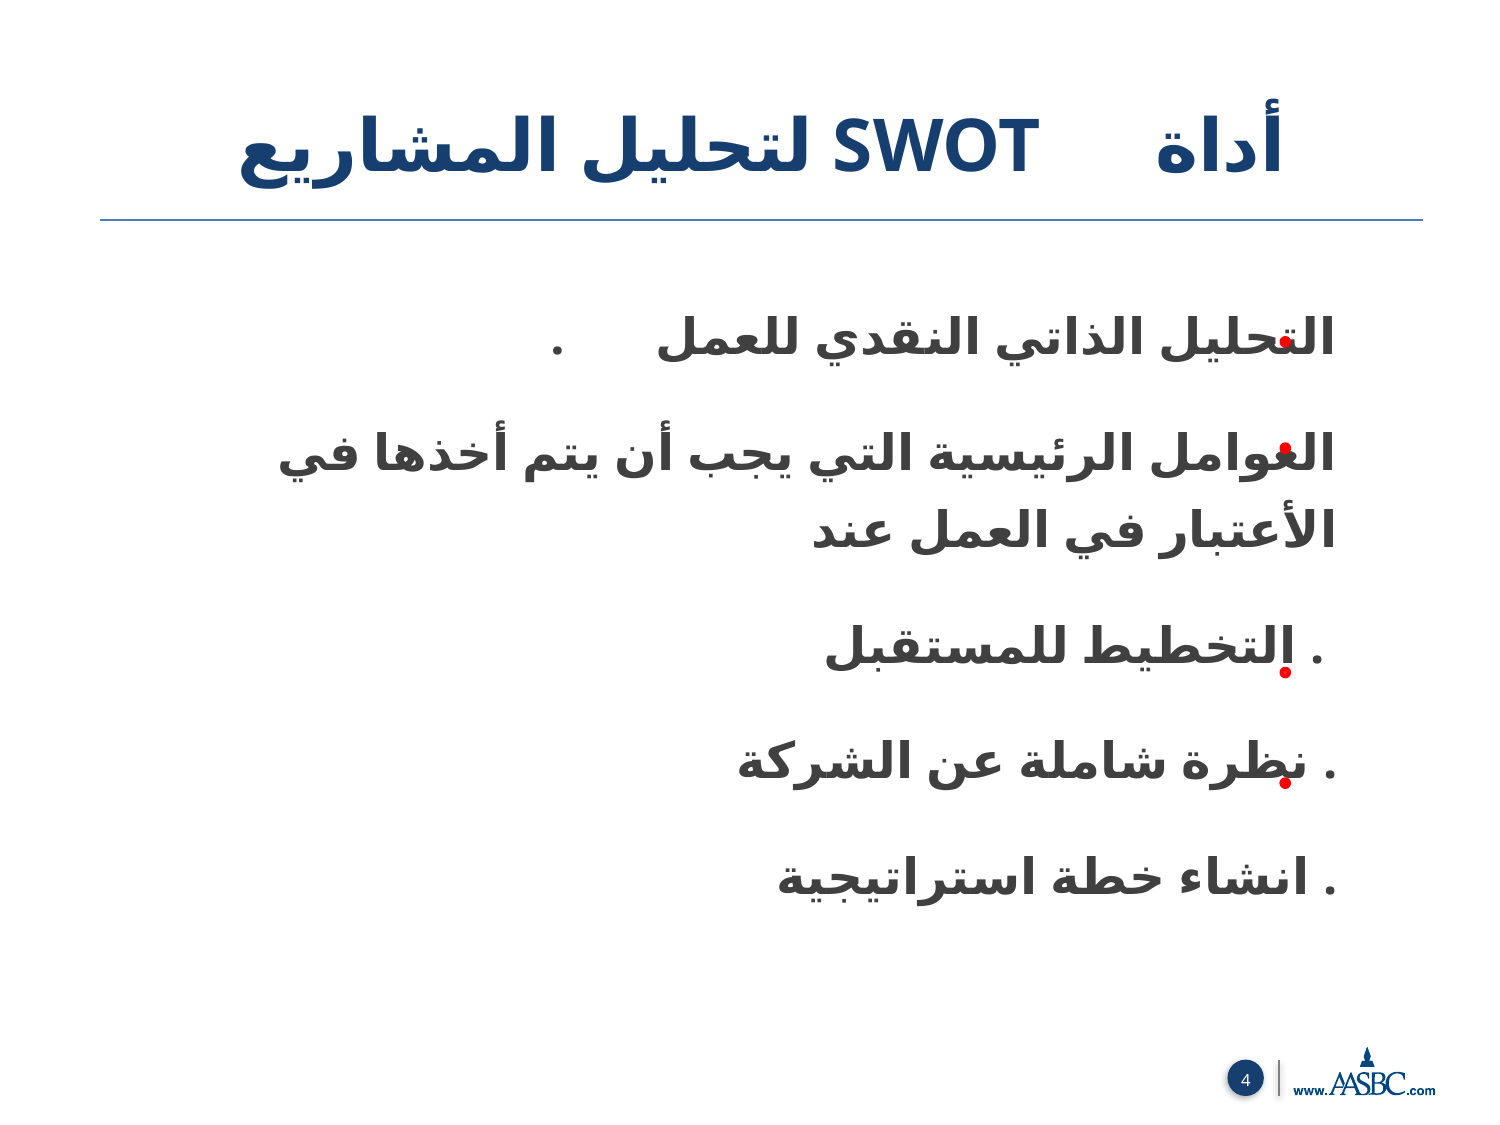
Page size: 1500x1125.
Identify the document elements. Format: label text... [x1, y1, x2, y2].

text_box [1279, 777, 1292, 789]
text_box [1279, 336, 1292, 348]
text_box [1279, 442, 1292, 455]
text_box لتحليل المشاريع SWOT أداة [56, 91, 1468, 245]
text_box [1279, 666, 1292, 679]
text_box . التحليل الذاتي النقدي للعمل العوامل الرئيسية التي يجب أن يتم أخذها في الأعتبار في العمل عند التخطيط للمستقبل . نظرة شاملة عن الشركة . انشاء خطة استراتيجية . [100, 278, 1353, 965]
